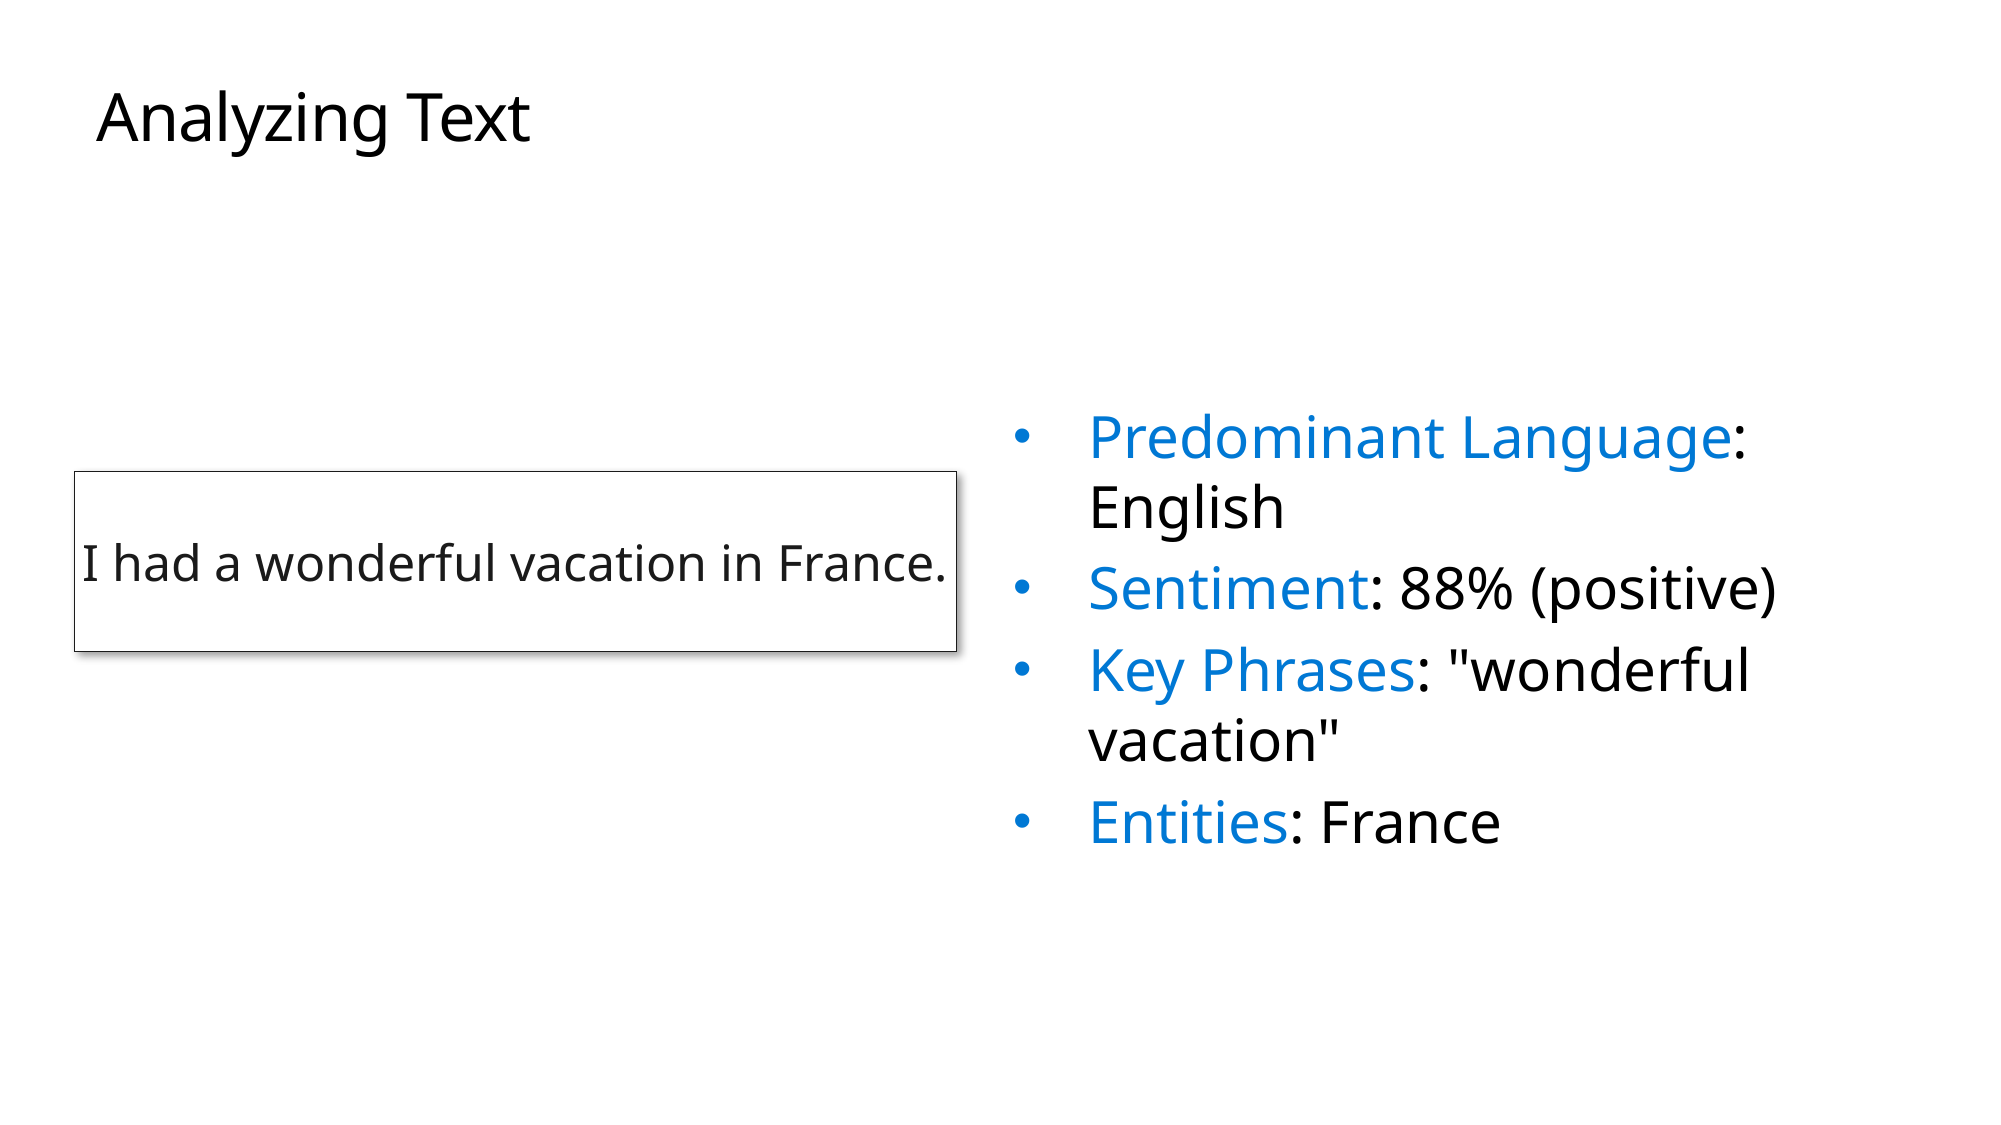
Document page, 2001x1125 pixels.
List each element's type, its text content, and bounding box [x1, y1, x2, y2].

text_box I had a wonderful vacation in France. [74, 471, 957, 652]
title Analyzing Text [96, 75, 1904, 156]
list Predominant Language: English Sentiment: 88% (positive) Key Phrases: "wonderful vacation" Entities: France [1013, 399, 1952, 726]
